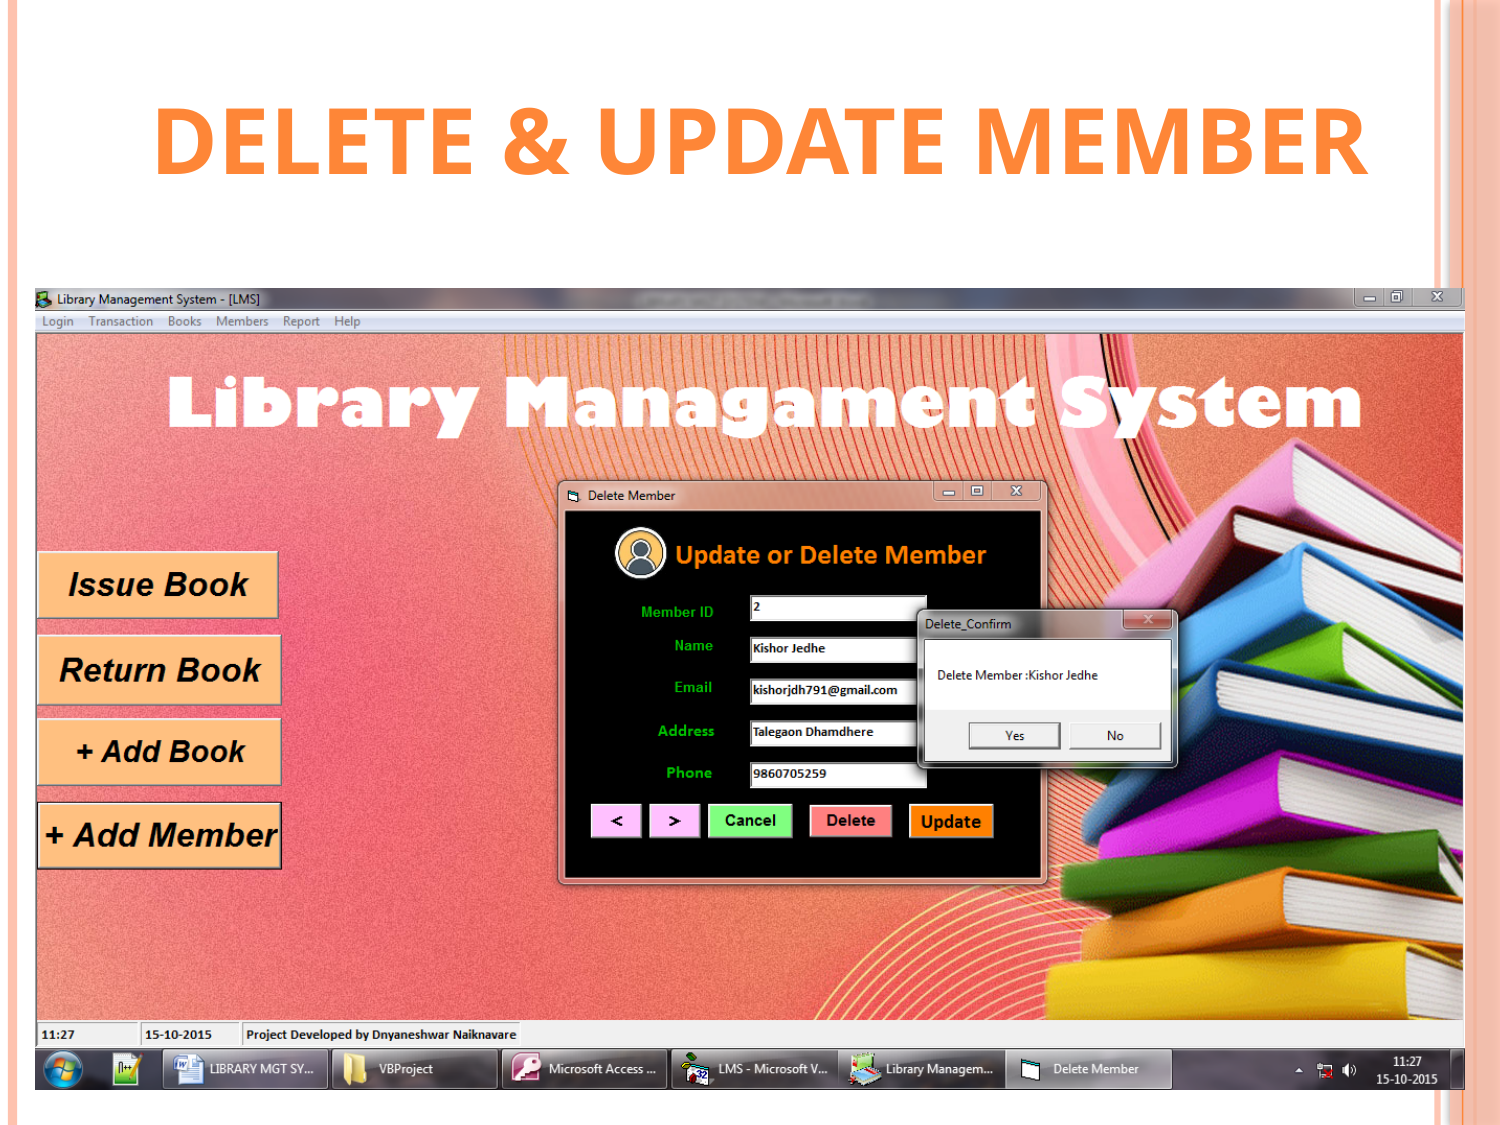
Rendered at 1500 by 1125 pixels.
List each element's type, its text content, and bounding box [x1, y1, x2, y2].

text_box Delete & update member [135, 75, 1386, 201]
picture [34, 287, 1466, 1091]
